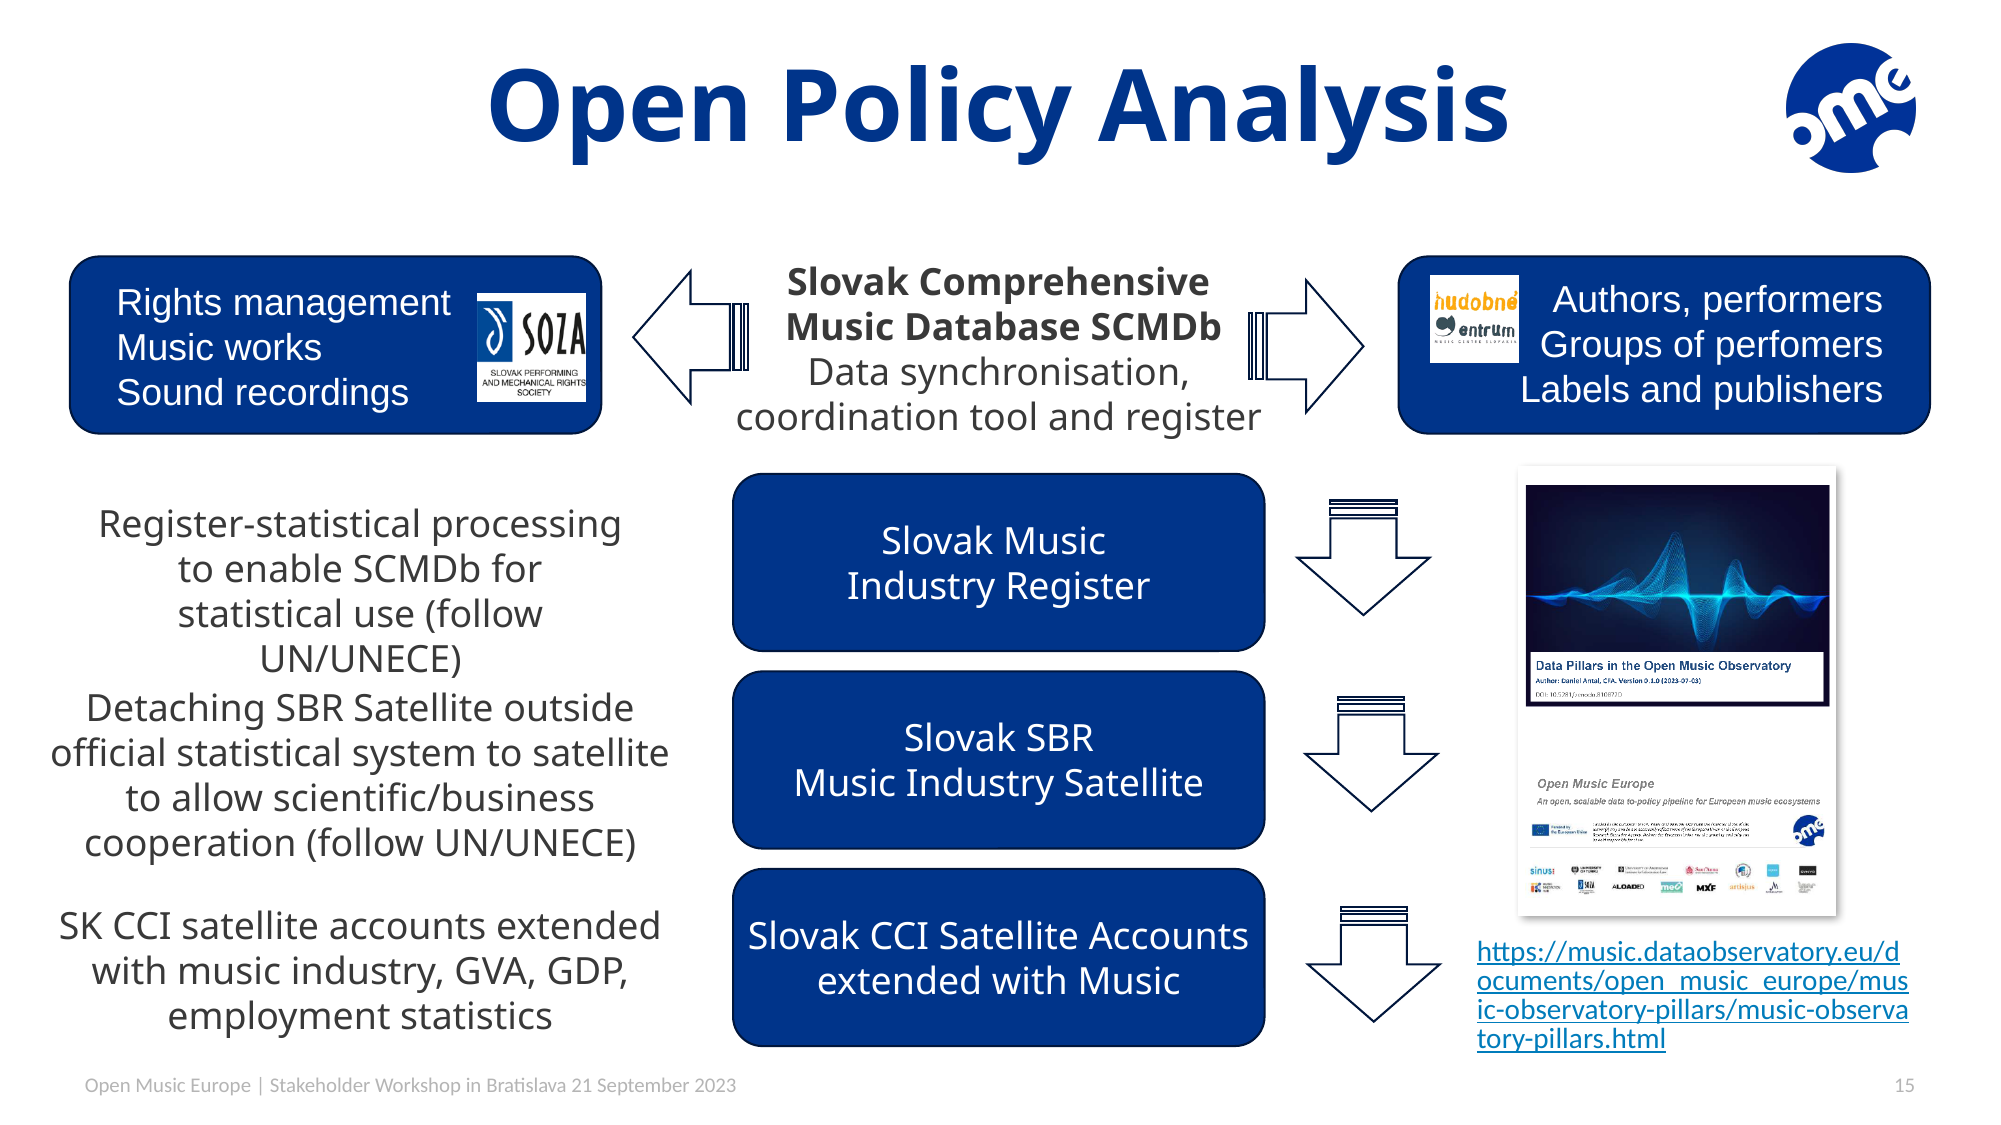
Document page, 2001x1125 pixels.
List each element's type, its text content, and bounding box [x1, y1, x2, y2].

text_box [732, 303, 742, 371]
text_box [1248, 312, 1253, 380]
text_box [1337, 703, 1405, 712]
text_box [1329, 507, 1398, 516]
picture [1518, 466, 1836, 916]
text_box [1302, 713, 1441, 813]
text_box [1255, 312, 1264, 380]
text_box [13, 493, 708, 1047]
text_box [1329, 499, 1398, 505]
text_box [1305, 923, 1443, 1024]
title Open Policy Analysis [30, 43, 1968, 176]
text_box [68, 255, 603, 435]
text_box [1397, 255, 1932, 435]
text_box Rights management Music works Sound recordings [101, 270, 570, 421]
text_box [1337, 696, 1405, 701]
text_box Slovak Comprehensive Music Database SCMDb Data synchronisation, coordination tool and register [715, 250, 1282, 473]
text_box https://music.dataobservatory.eu/documents/open_music_europe/music-observatory-pillars/music-observatory-pillars.html [1462, 924, 1930, 975]
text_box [715, 473, 1282, 1047]
picture [1430, 275, 1519, 363]
text_box [1265, 277, 1365, 416]
picture [477, 293, 586, 402]
text_box [743, 303, 749, 371]
text_box [1340, 906, 1408, 912]
footer Open Music Europe | Stakeholder Workshop in Bratislava 21 September 2023 [69, 1065, 1818, 1103]
slide_number 15 [1818, 1065, 1931, 1103]
text_box [631, 268, 731, 406]
text_box Authors, performers Groups of perfomers Labels and publishers [1430, 267, 1899, 418]
text_box [1294, 517, 1433, 617]
text_box [1340, 913, 1408, 922]
